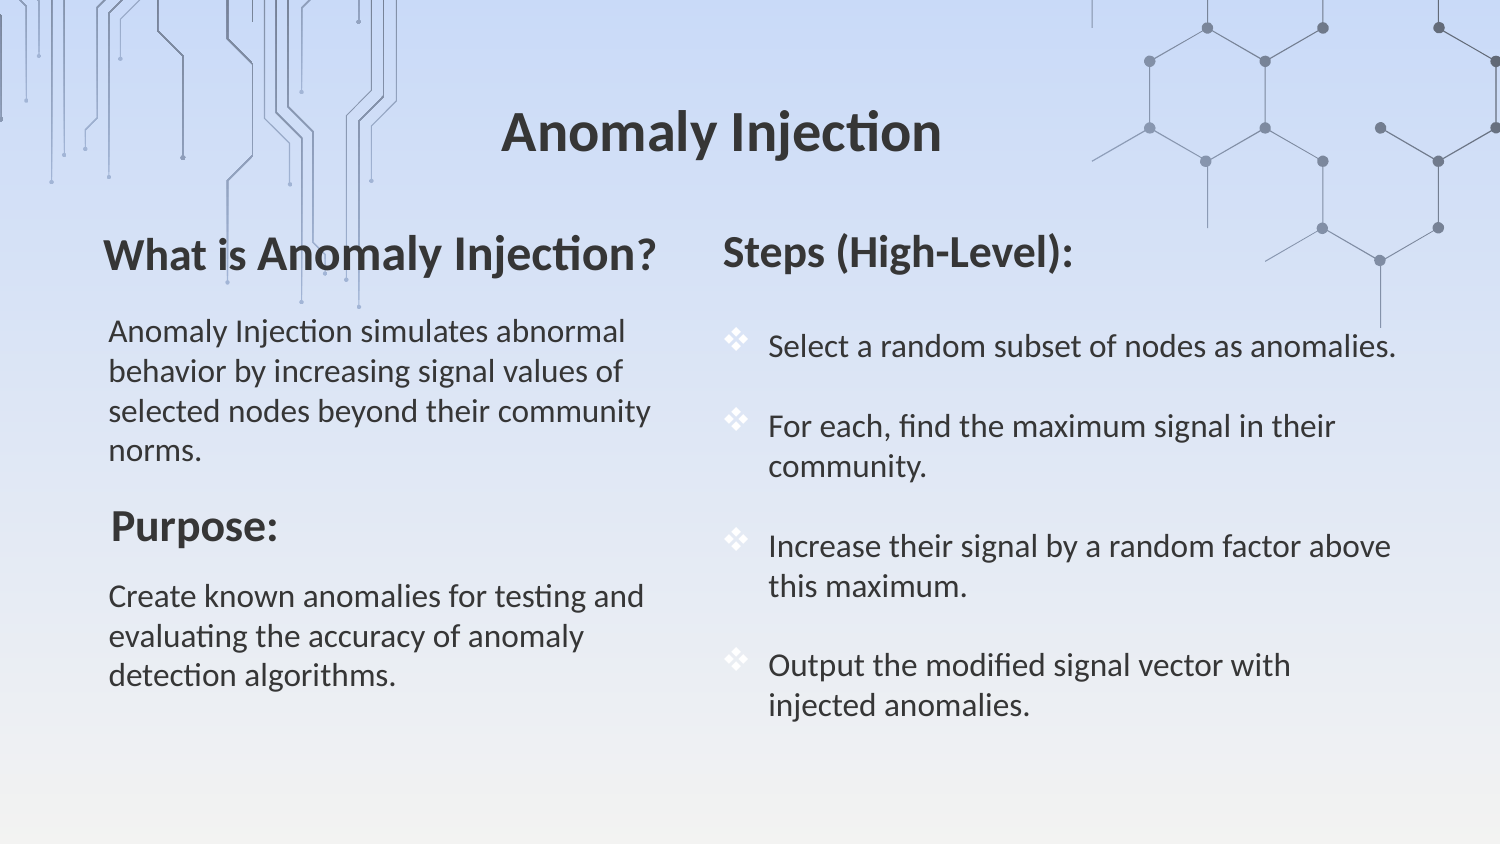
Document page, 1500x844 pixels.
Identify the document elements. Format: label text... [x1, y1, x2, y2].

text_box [0, 0, 398, 310]
subtitle Select a random subset of nodes as anomalies. For each, find the maximum signal in their community. Increase their signal by a random factor above this maximum. Output the modified signal vector with injected anomalies. [706, 309, 1422, 758]
text_box Purpose: [70, 494, 320, 566]
subtitle Create known anomalies for testing and evaluating the accuracy of anomaly detection algorithms. [93, 558, 668, 799]
text_box Anomaly Injection simulates abnormal behavior by increasing signal values of selected nodes beyond their community norms. [93, 293, 668, 505]
title Anomaly Injection [448, 77, 997, 201]
text_box What is Anomaly Injection? [401, 214, 679, 296]
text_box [1048, 0, 1500, 291]
subtitle Steps (High-Level): [706, 221, 1044, 293]
